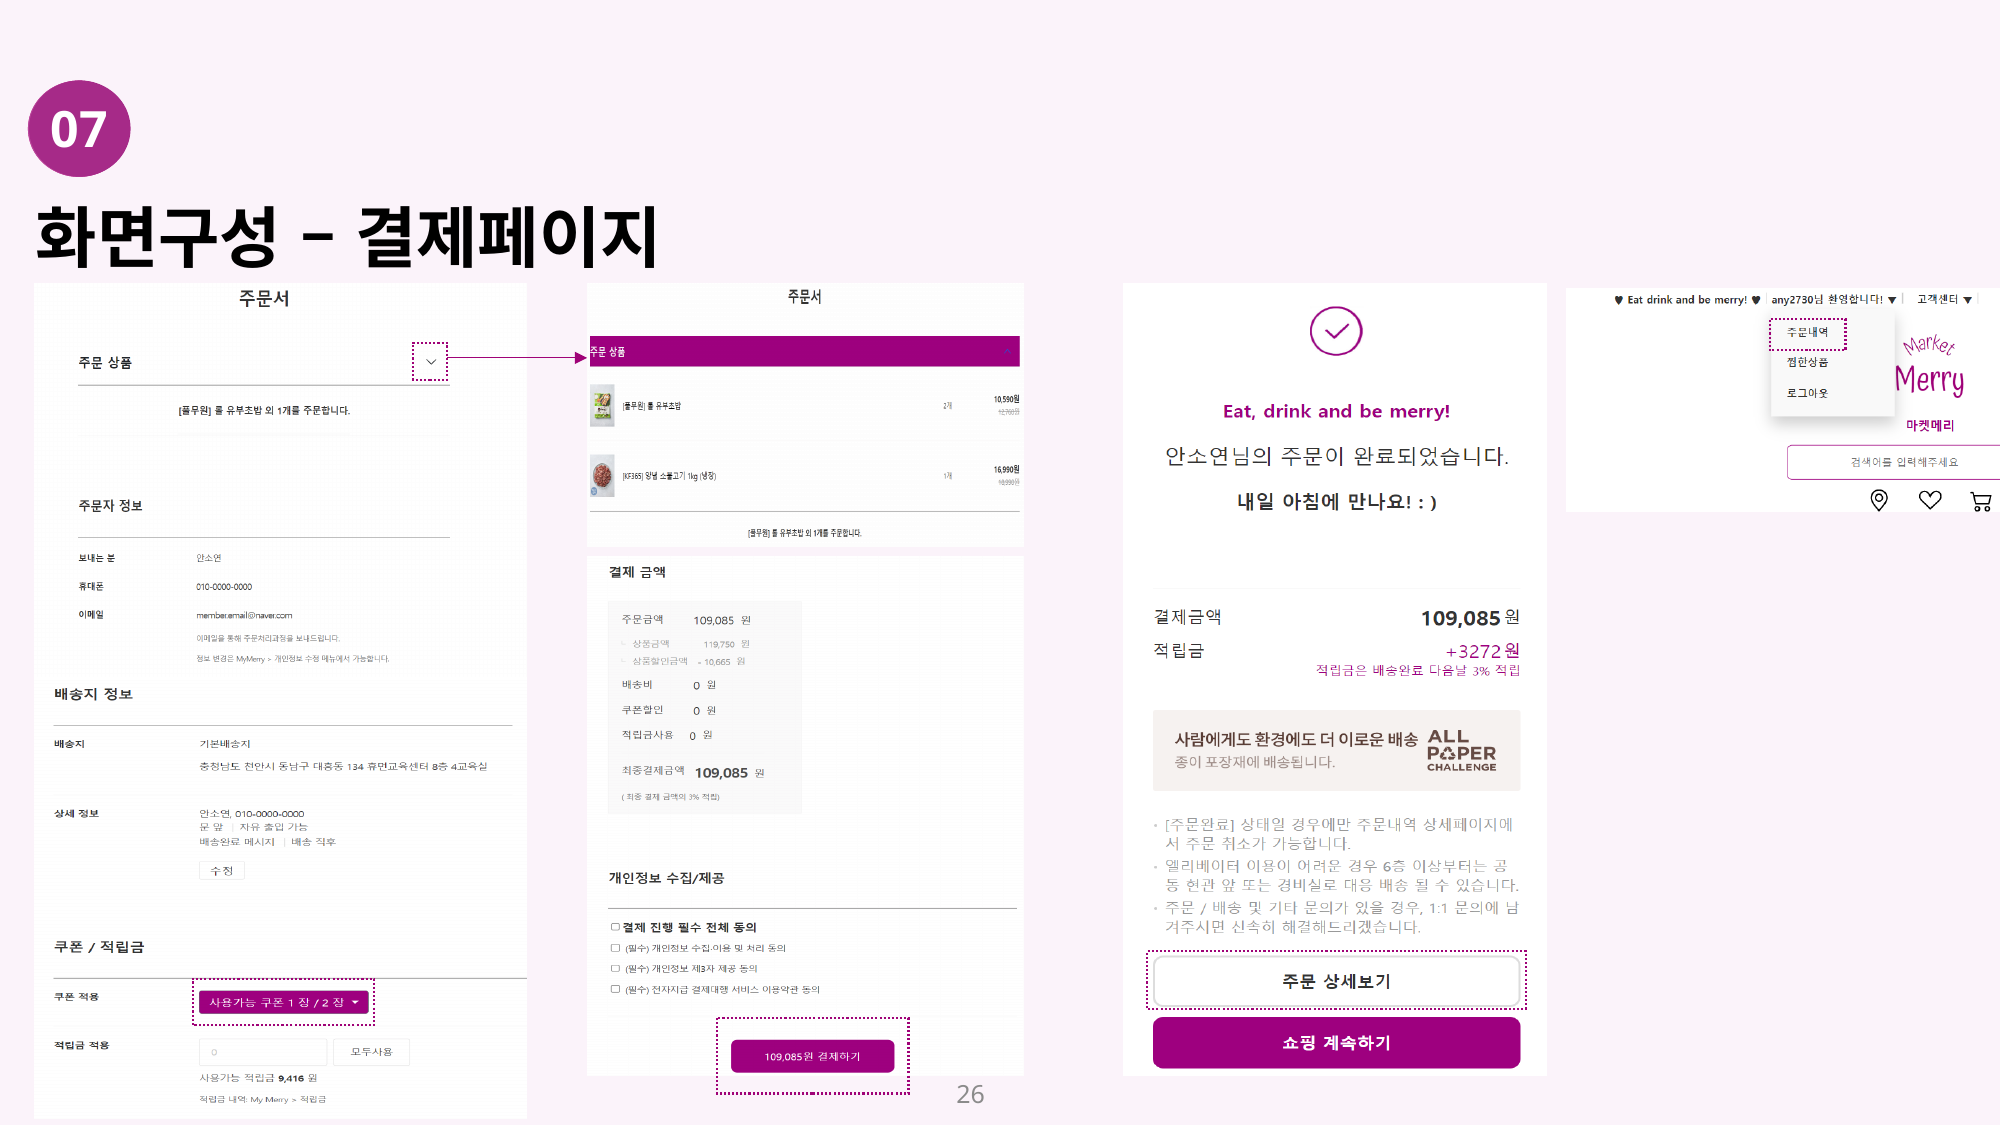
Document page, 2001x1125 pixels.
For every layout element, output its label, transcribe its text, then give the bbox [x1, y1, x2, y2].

picture [587, 283, 1024, 547]
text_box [29, 80, 131, 177]
title 화면구성 – 결제페이지 [20, 21, 986, 284]
slide_number 26 [549, 1065, 1000, 1125]
picture [587, 556, 1024, 1076]
text_box [716, 1076, 910, 1095]
picture [1123, 283, 2000, 1076]
picture [33, 283, 527, 1119]
